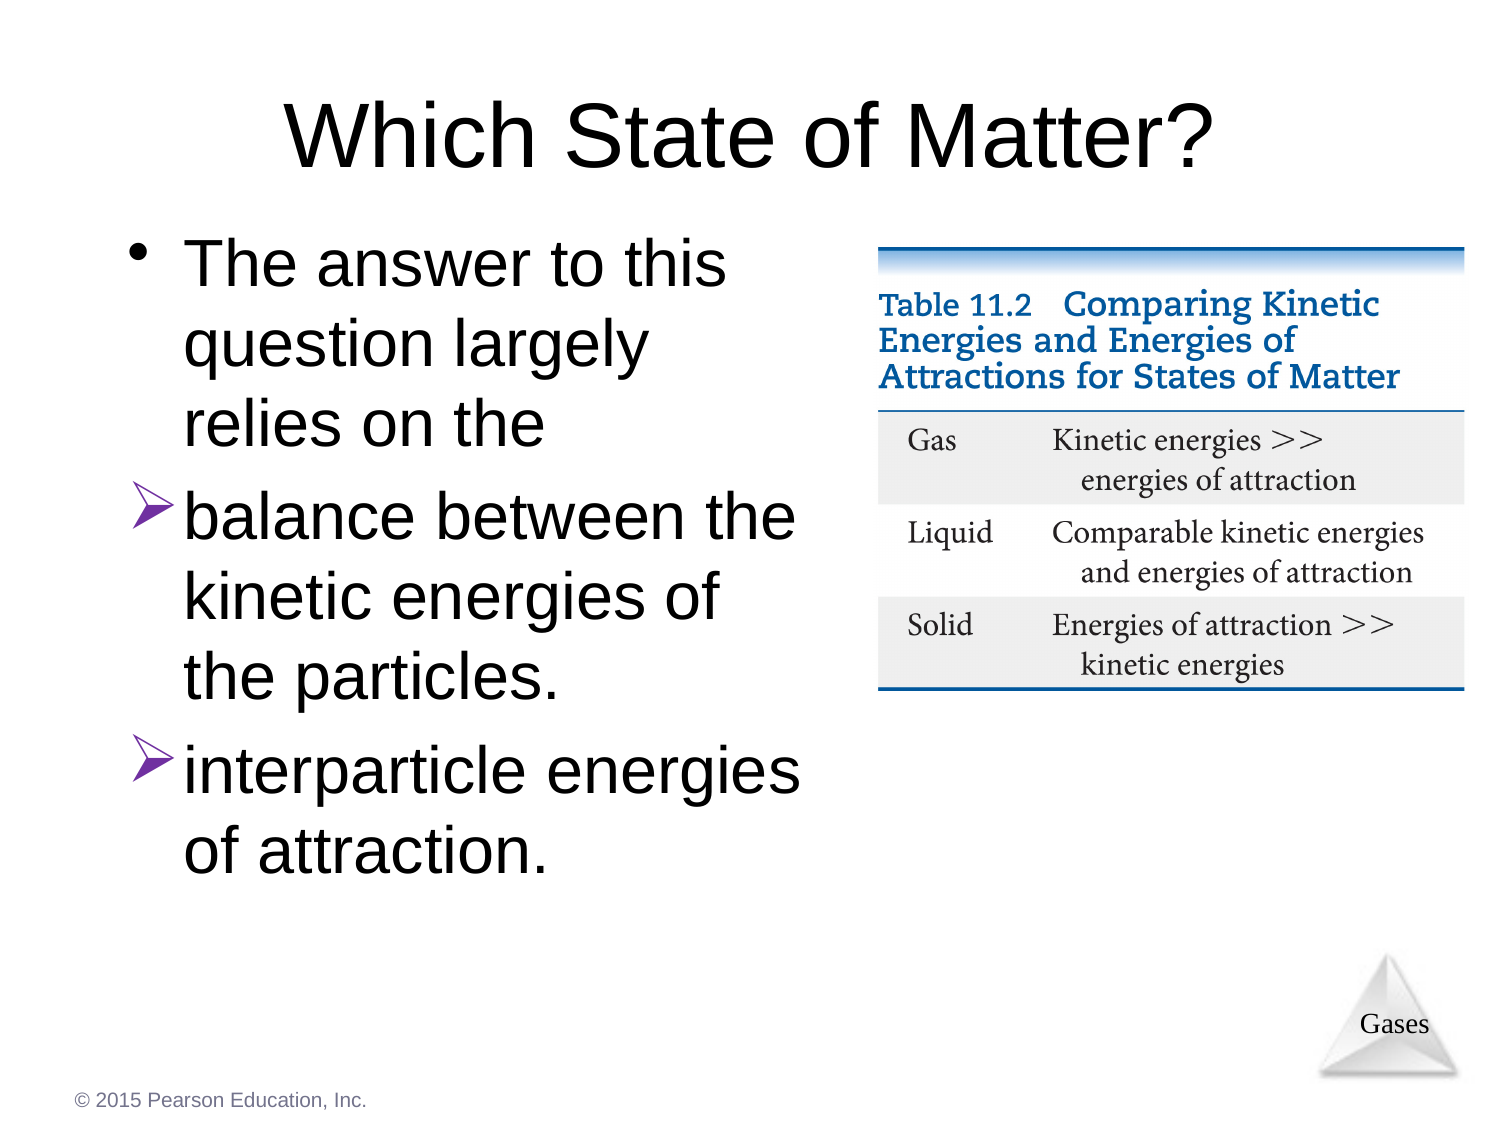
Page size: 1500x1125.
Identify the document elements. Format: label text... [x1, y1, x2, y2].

title Which State of Matter? [0, 37, 1500, 225]
picture [1275, 899, 1500, 1125]
list The answer to this question largely relies on the balance between the kinetic energies of the particles. interparticle energies of attraction. [112, 212, 825, 1000]
picture [873, 242, 1469, 693]
